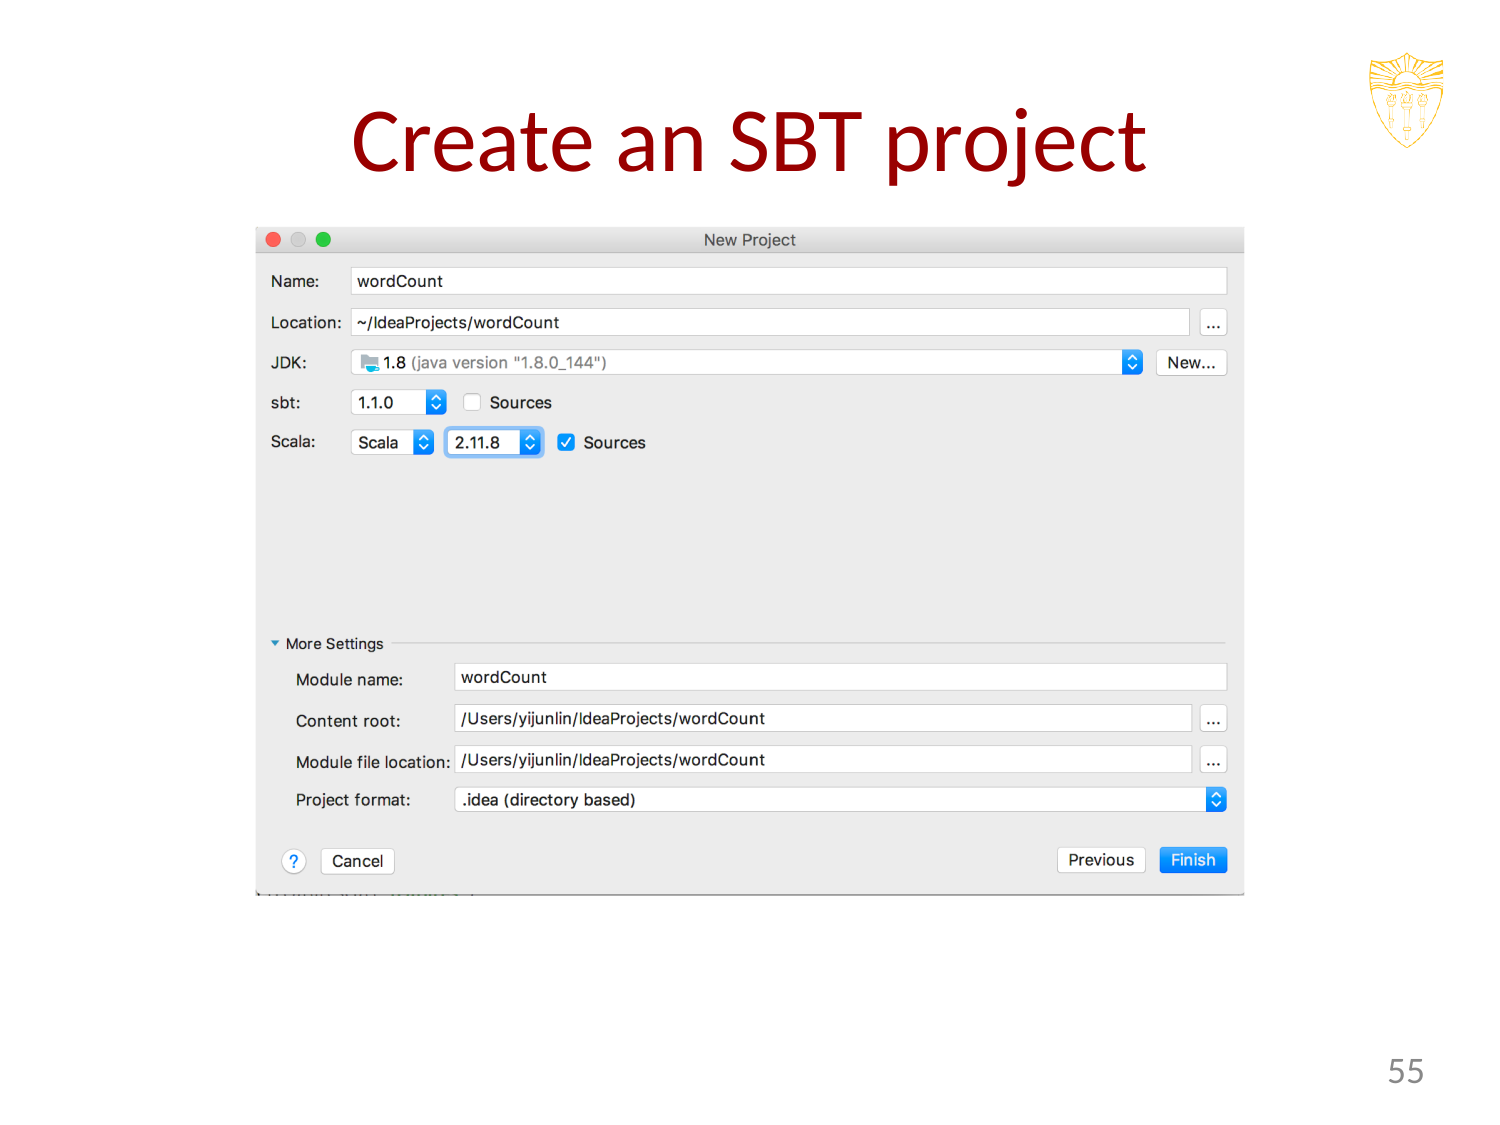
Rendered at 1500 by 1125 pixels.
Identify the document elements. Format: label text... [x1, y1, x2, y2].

slide_number ‹#› [1080, 1046, 1425, 1125]
picture [1369, 52, 1444, 148]
text_box [255, 226, 1245, 896]
title Create an SBT project [175, 80, 1325, 268]
